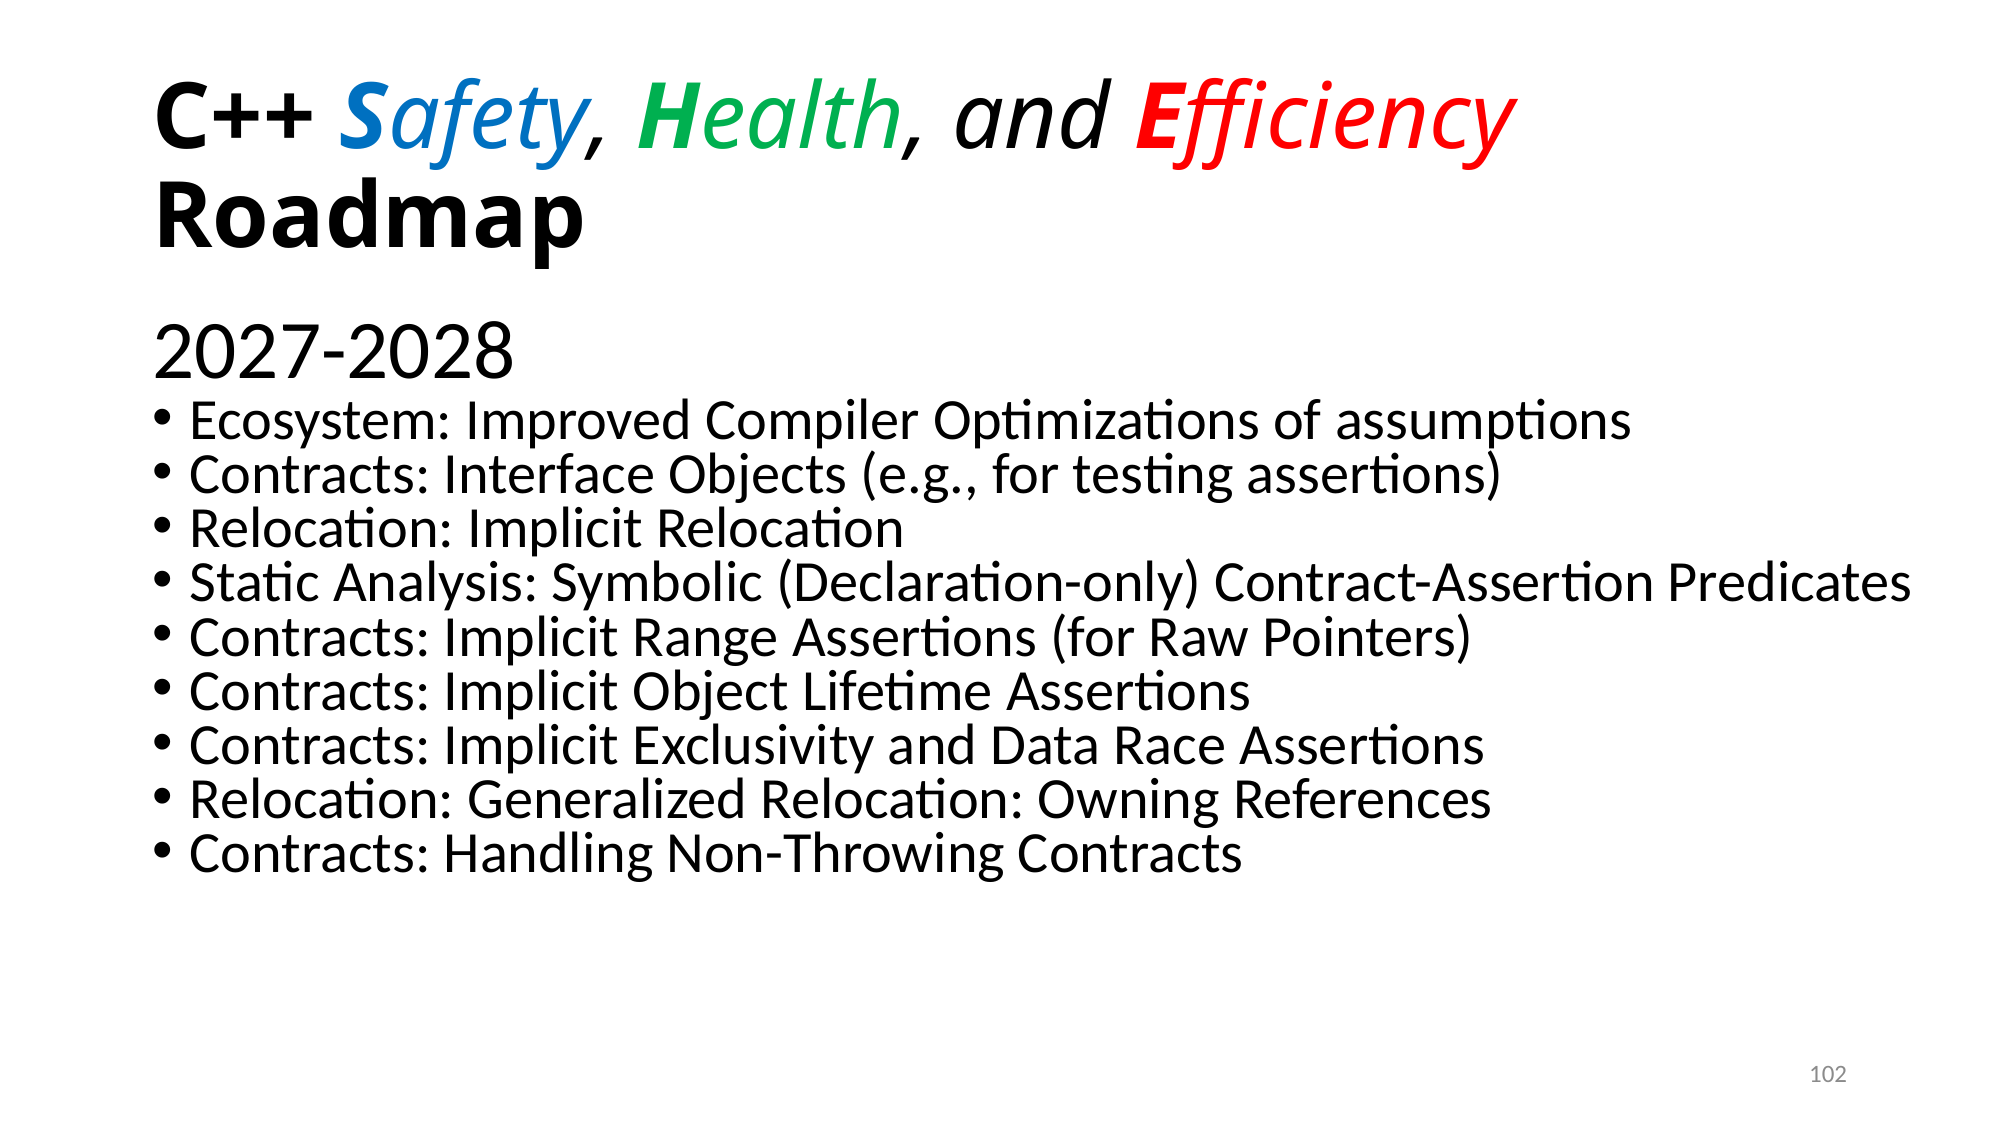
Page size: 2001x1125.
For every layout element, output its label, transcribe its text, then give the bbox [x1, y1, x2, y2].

slide_number 102 [1412, 1042, 1863, 1103]
title C++ Safety, Health, and Efficiency Roadmap [137, 59, 1863, 278]
list 2027-2028 Ecosystem: Improved Compiler Optimizations of assumptions Contracts: Interface Objects (e.g., for testing assertions) Relocation: Implicit Relocation Static Analysis: Symbolic (Declaration-only) Contract-Assertion Predicates Contracts: Implicit Range Assertions (for Raw Pointers) Contracts: Implicit Object Lifetime Assertions Contracts: Implicit Exclusivity and Data Race Assertions Relocation: Generalized Relocation: Owning References Contracts: Handling Non-Throwing Contracts [137, 299, 2000, 1125]
